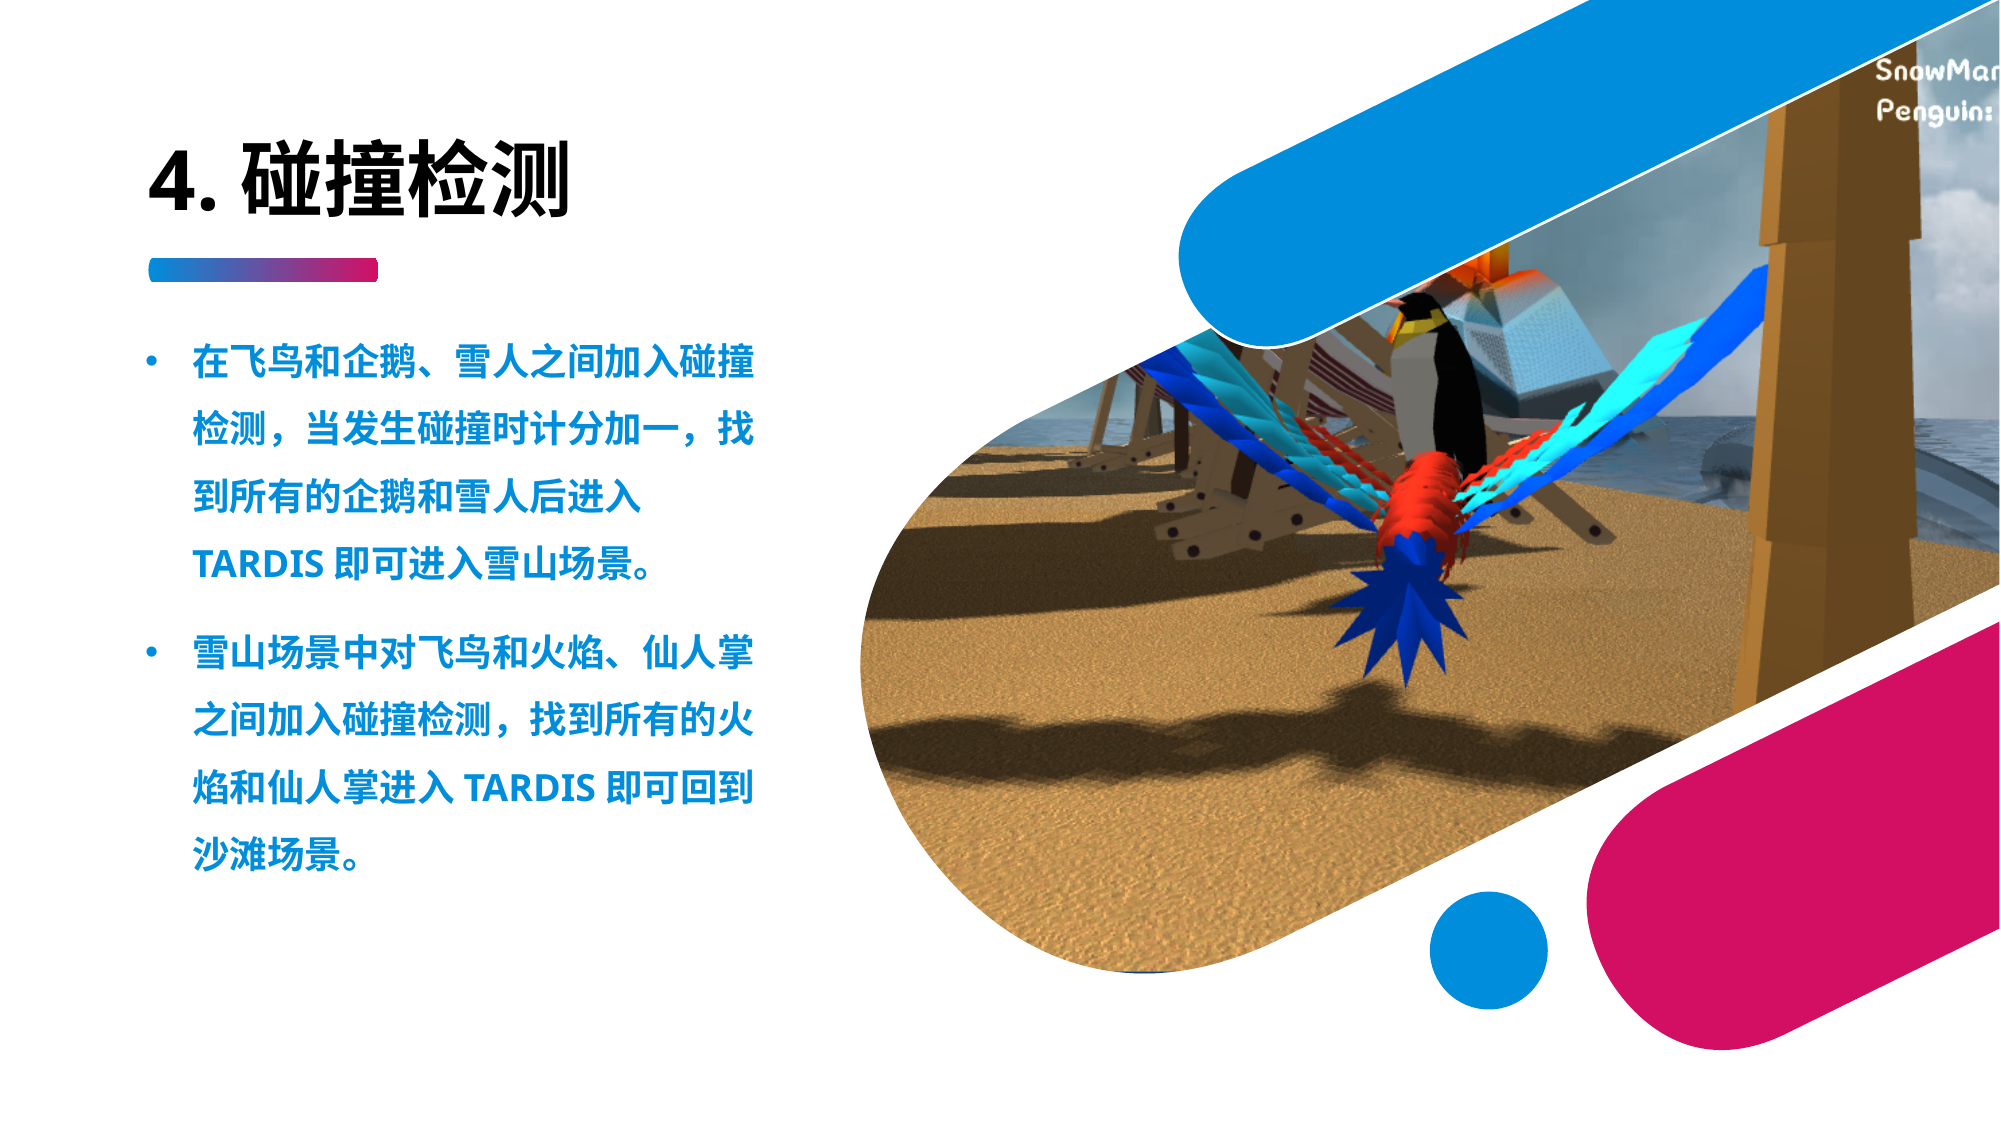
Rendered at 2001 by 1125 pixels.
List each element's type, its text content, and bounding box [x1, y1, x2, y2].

picture [860, 0, 2000, 974]
title 4.碰撞检测 [133, 74, 860, 292]
text_box 在飞鸟和企鹅、雪人之间加入碰撞检测，当发生碰撞时计分加一，找到所有的企鹅和雪人后进入TARDIS即可进入雪山场景。 雪山场景中对飞鸟和火焰、仙人掌之间加入碰撞检测，找到所有的火焰和仙人掌进入TARDIS即可回到沙滩场景。 [130, 307, 793, 900]
